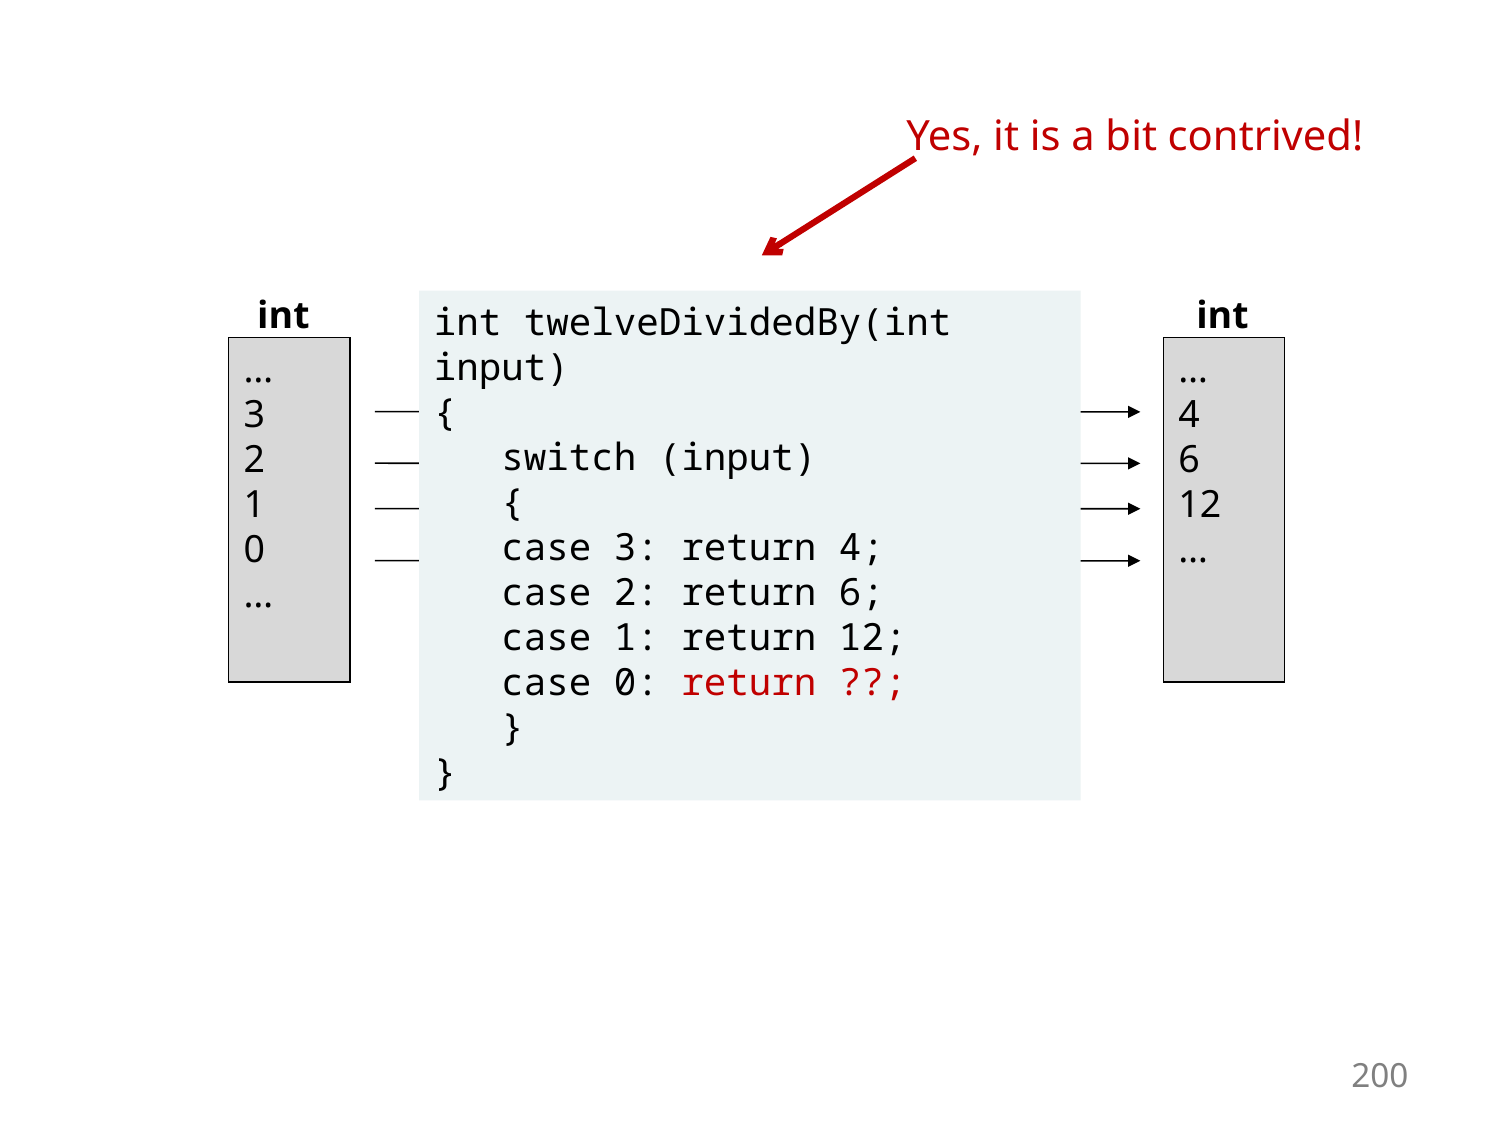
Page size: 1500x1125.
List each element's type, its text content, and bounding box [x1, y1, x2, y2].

text_box [62, 199, 1433, 663]
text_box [148, 287, 1341, 740]
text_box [761, 101, 1436, 256]
text_box int twelveDividedBy(int input) { switch (input) { case 3: return 4; case 2: return 6; case 1: return 12; case 0: return ??; } } [419, 749, 1081, 801]
